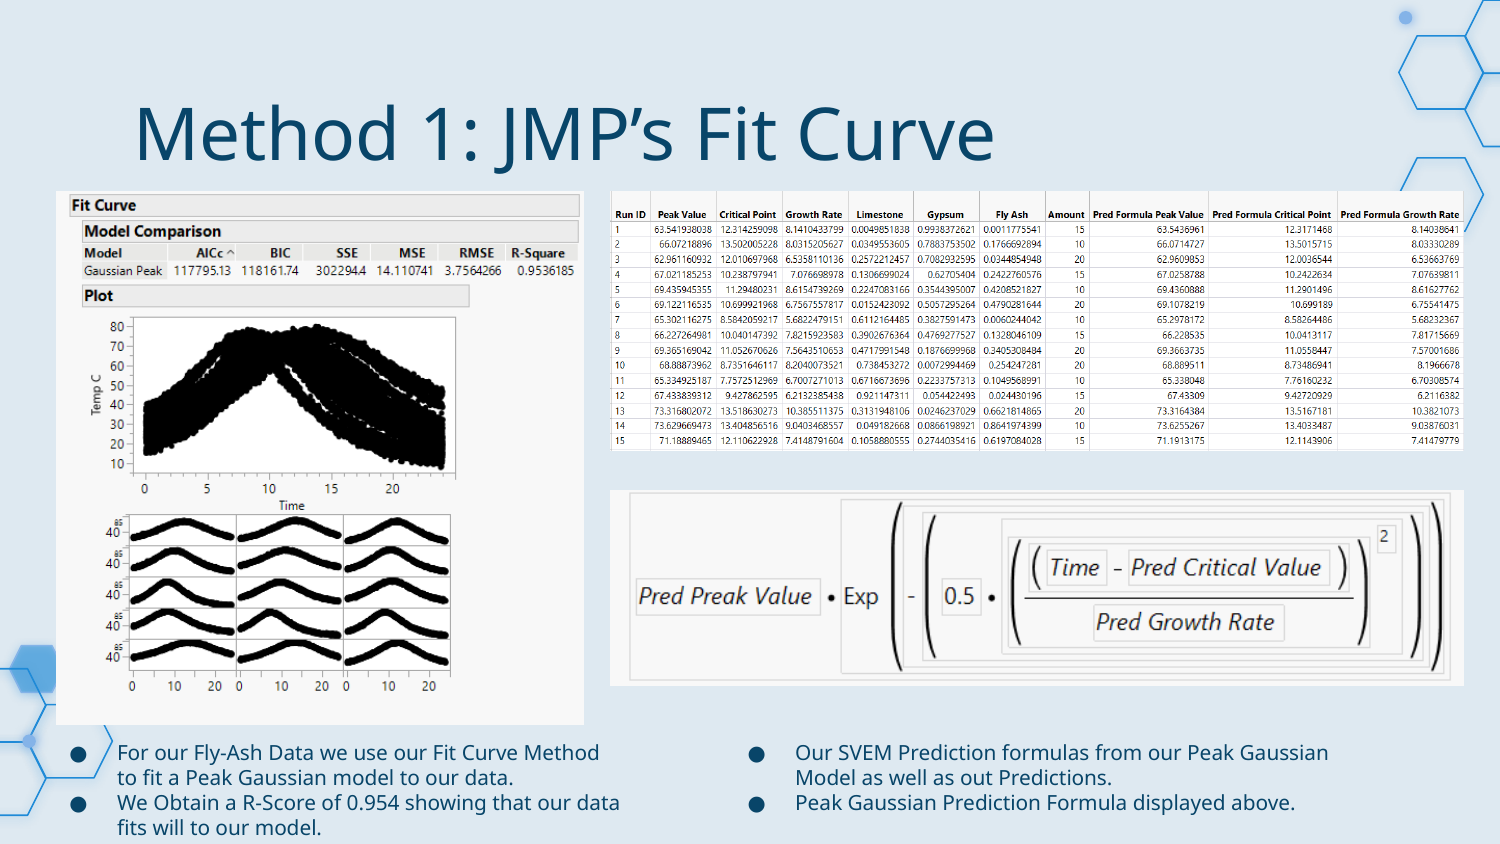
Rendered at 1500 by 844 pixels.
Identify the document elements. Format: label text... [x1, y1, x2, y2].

picture [56, 191, 584, 726]
text_box Our SVEM Prediction formulas from our Peak Gaussian Model as well as out Predictions. Peak Gaussian Prediction Formula displayed above. [705, 725, 1370, 844]
title Method 1: JMP’s Fit Curve [118, 72, 1382, 167]
picture [610, 489, 1464, 686]
picture [610, 191, 1464, 451]
text_box For our Fly-Ash Data we use our Fit Curve Method to fit a Peak Gaussian model to our data. We Obtain a R-Score of 0.954 showing that our data fits will to our model. [27, 725, 638, 844]
